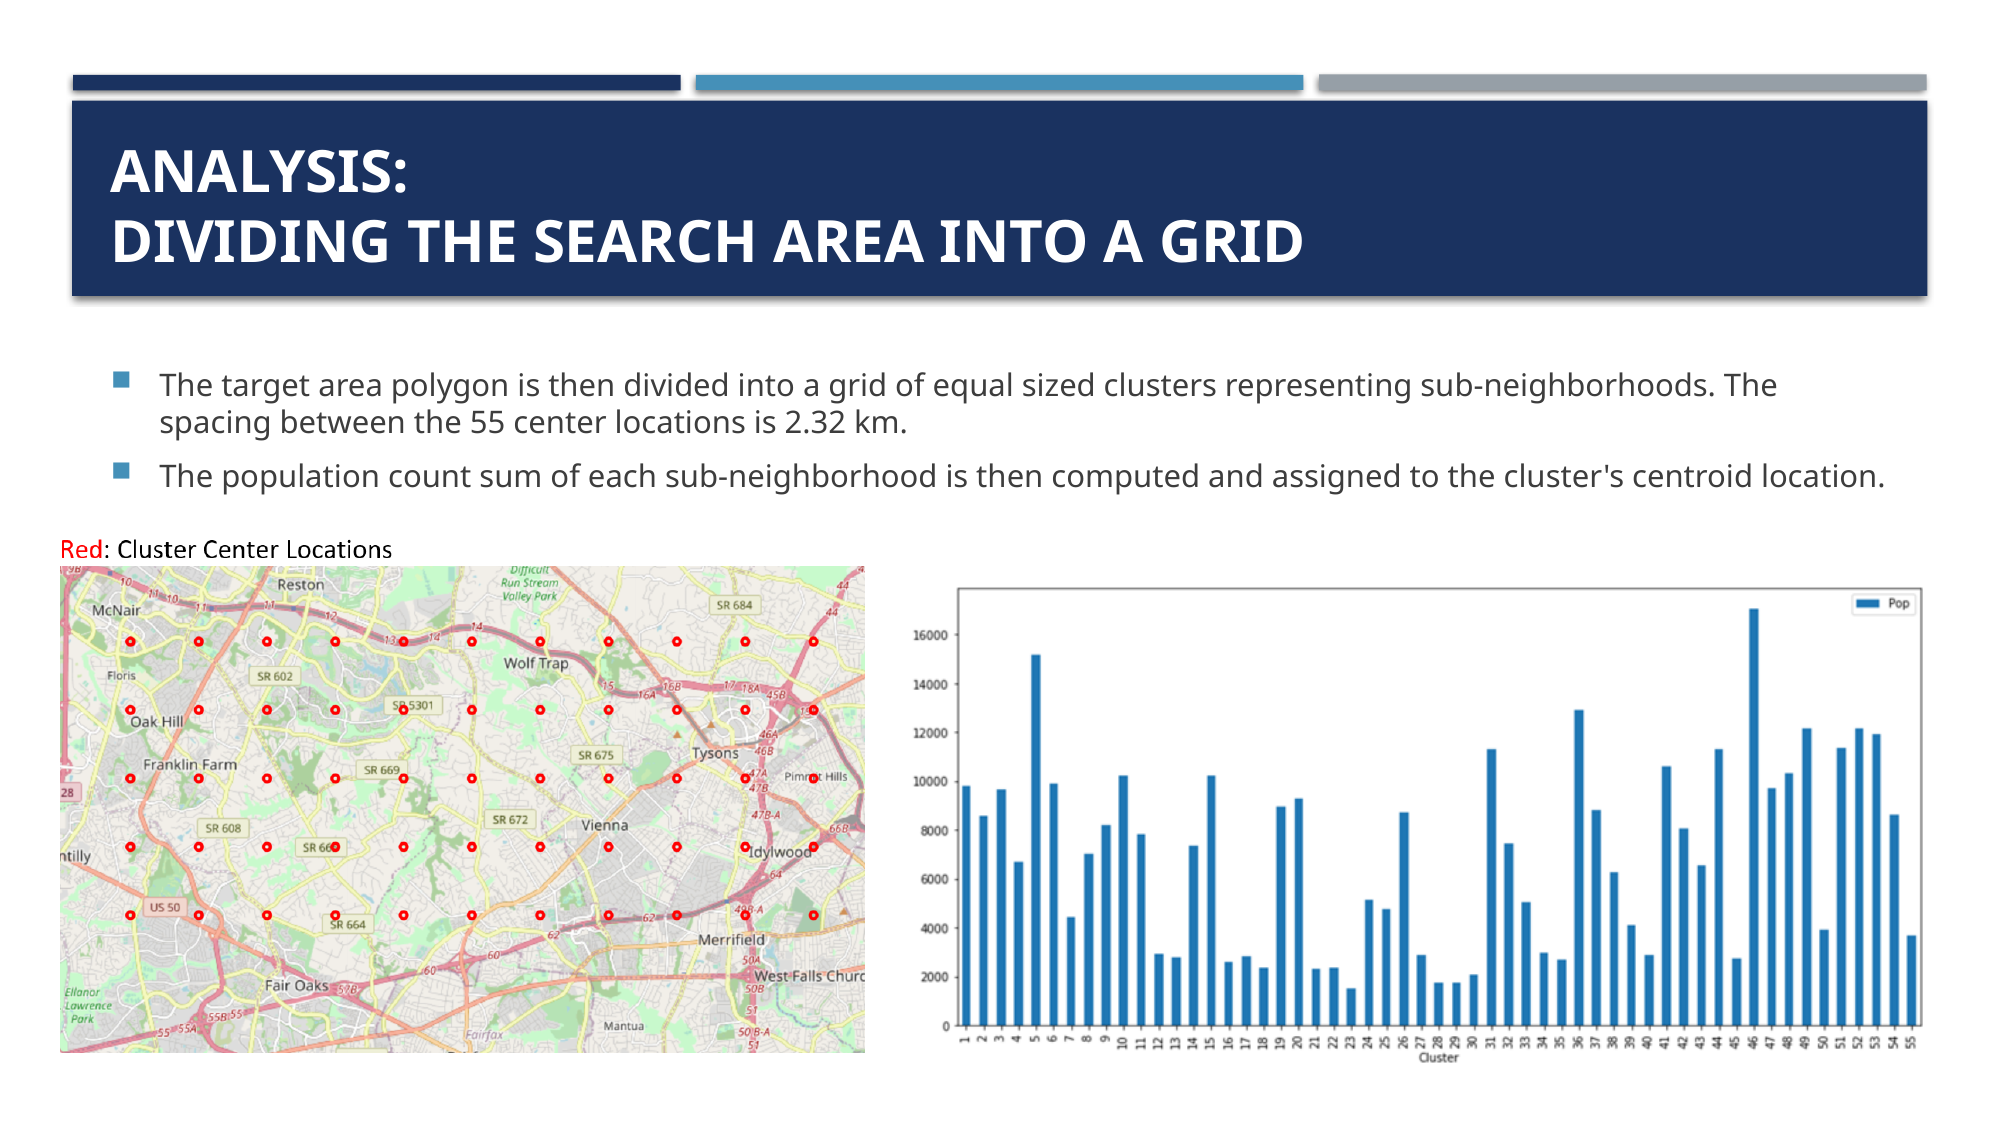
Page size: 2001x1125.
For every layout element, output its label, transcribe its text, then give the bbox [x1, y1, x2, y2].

title Analysis: Dividing the search area into a grid [95, 115, 1905, 282]
picture [49, 533, 875, 1058]
list The target area polygon is then divided into a grid of equal sized clusters representing sub-neighborhoods. The spacing between the 55 center locations is 2.32 km. The population count sum of each sub-neighborhood is then computed and assigned to the cluster's centroid location. [95, 357, 1905, 506]
picture [910, 573, 1935, 1071]
